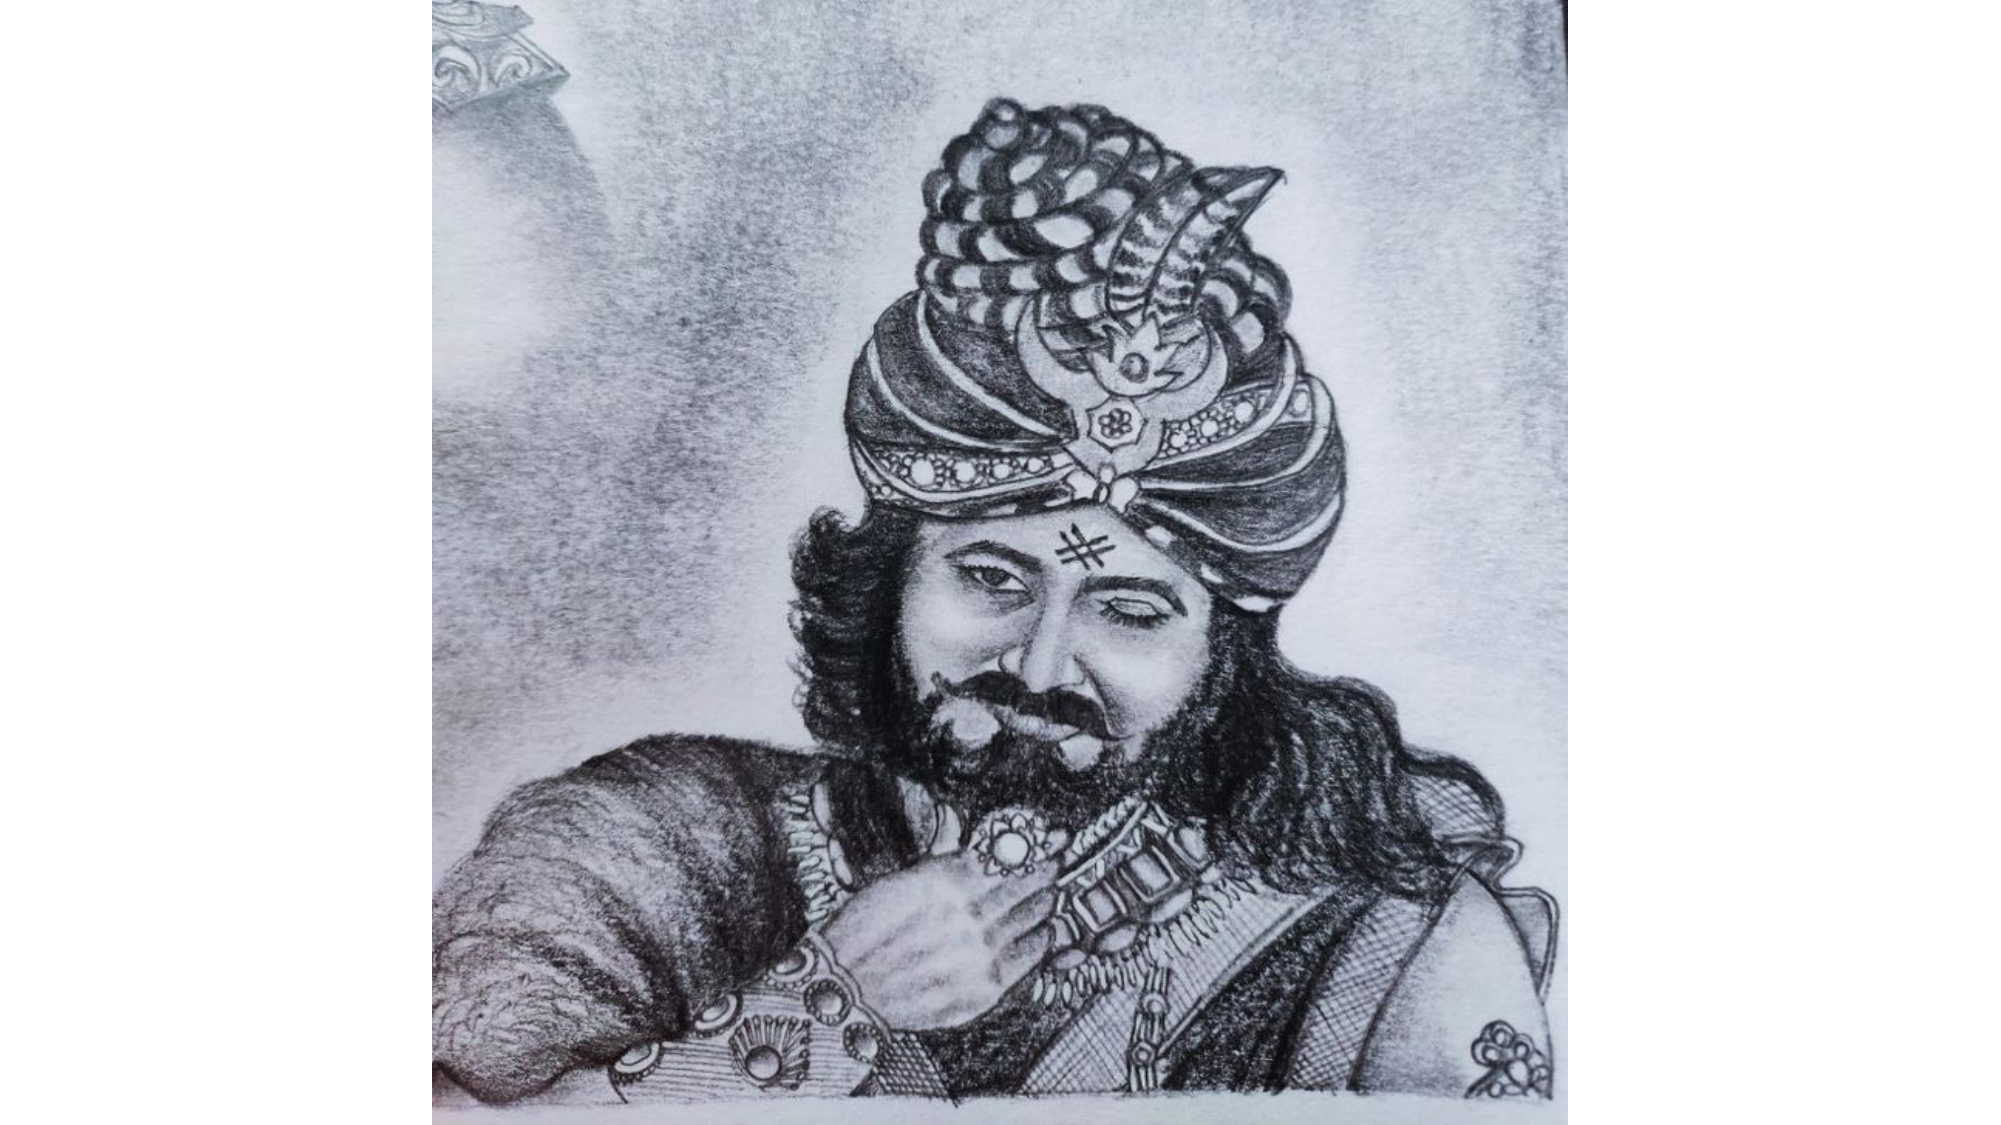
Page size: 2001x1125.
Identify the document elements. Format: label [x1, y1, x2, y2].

picture [432, 0, 1568, 1125]
